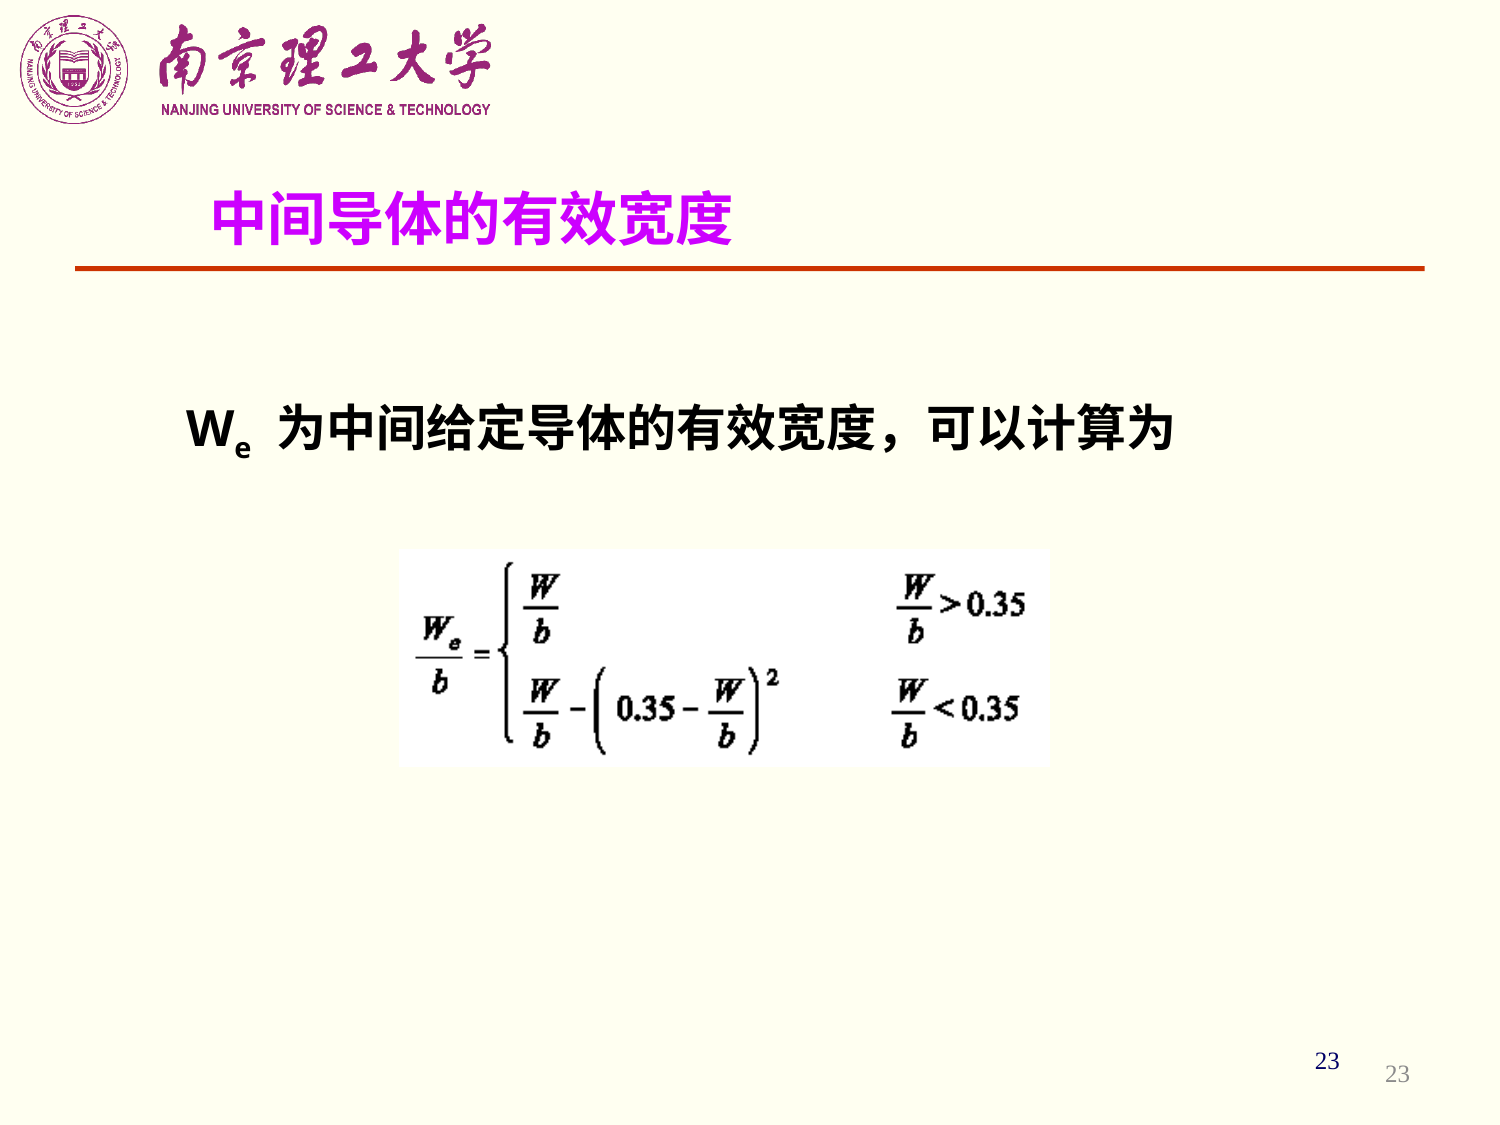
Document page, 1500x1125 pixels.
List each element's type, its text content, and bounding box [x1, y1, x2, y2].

list We 为中间给定导体的有效宽度，可以计算为 [171, 388, 1347, 539]
title 中间导体的有效宽度 [194, 172, 1353, 262]
picture [17, 15, 491, 126]
picture [399, 549, 1050, 767]
slide_number 23 [1074, 1042, 1425, 1103]
